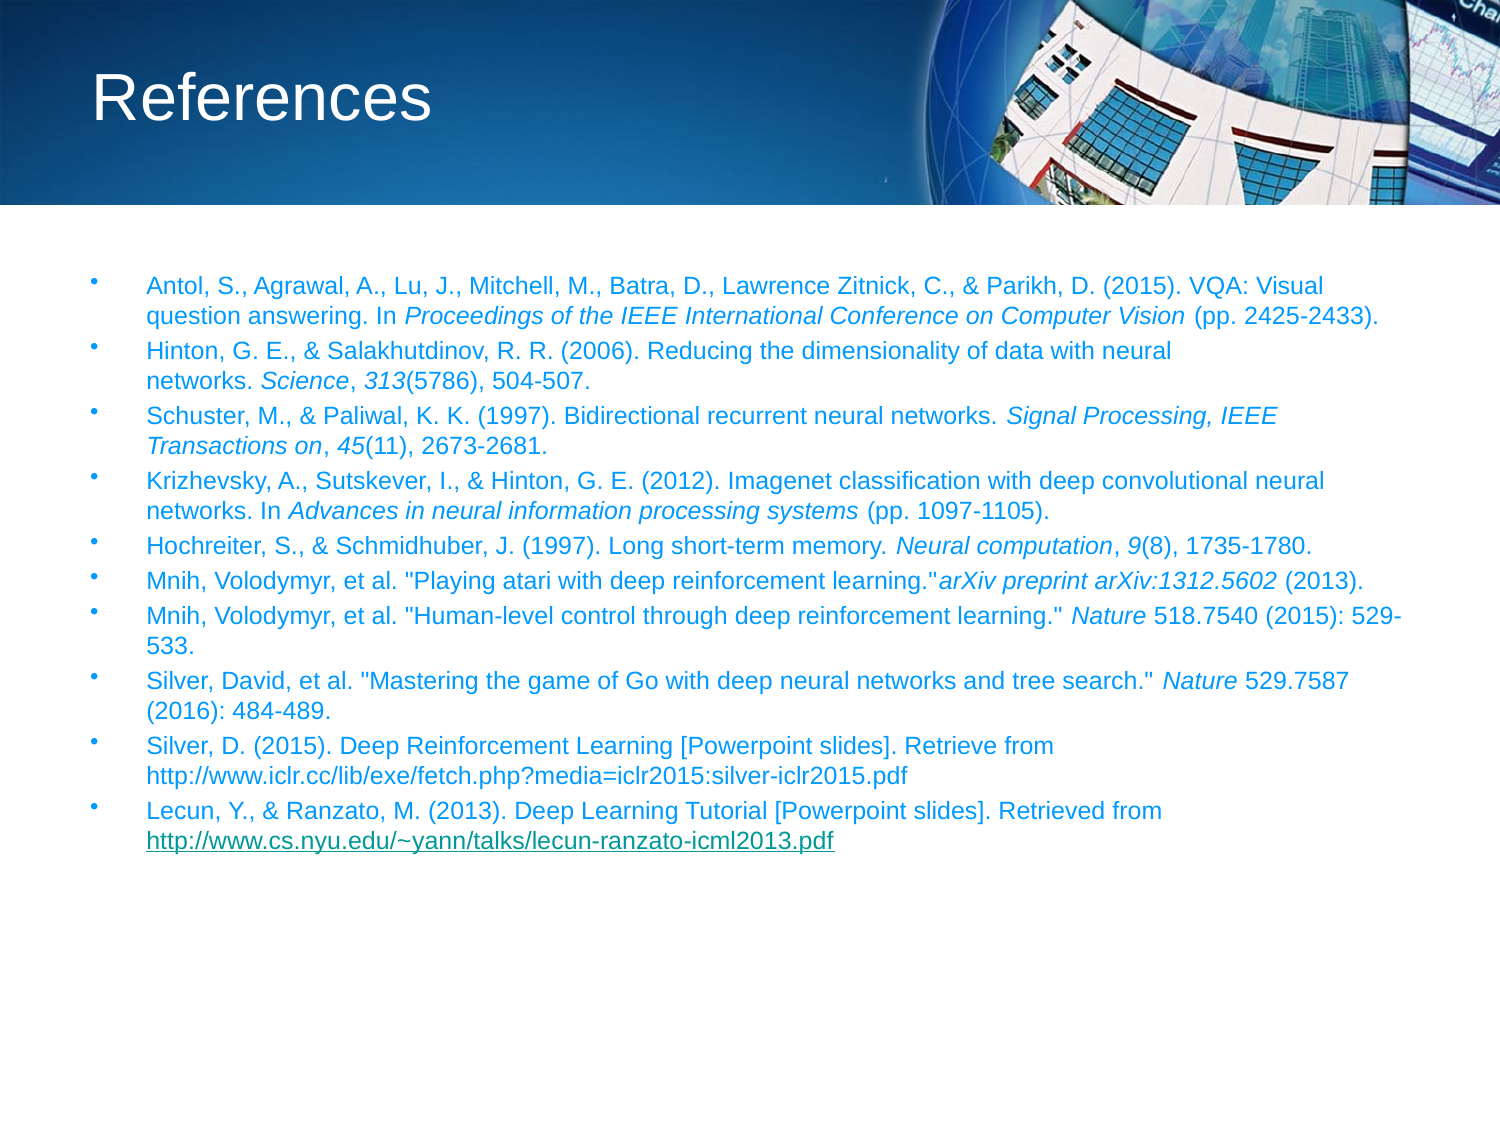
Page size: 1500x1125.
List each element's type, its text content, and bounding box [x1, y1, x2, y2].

list Antol, S., Agrawal, A., Lu, J., Mitchell, M., Batra, D., Lawrence Zitnick, C., & Parikh, D. (2015). VQA: Visual question answering. In Proceedings of the IEEE International Conference on Computer Vision (pp. 2425-2433). Hinton, G. E., & Salakhutdinov, R. R. (2006). Reducing the dimensionality of data with neural networks. Science, 313(5786), 504-507. Schuster, M., & Paliwal, K. K. (1997). Bidirectional recurrent neural networks. Signal Processing, IEEE Transactions on, 45(11), 2673-2681. Krizhevsky, A., Sutskever, I., & Hinton, G. E. (2012). Imagenet classification with deep convolutional neural networks. In Advances in neural information processing systems (pp. 1097-1105). Hochreiter, S., & Schmidhuber, J. (1997). Long short-term memory. Neural computation, 9(8), 1735-1780. Mnih, Volodymyr, et al. "Playing atari with deep reinforcement learning."arXiv preprint arXiv:1312.5602 (2013). Mnih, Volodymyr, et al. "Human-level control through deep reinforcement learning." Nature 518.7540 (2015): 529-533. Silver, David, et al. "Mastering the game of Go with deep neural networks and tree search." Nature 529.7587 (2016): 484-489. Silver, D. (2015). Deep Reinforcement Learning [Powerpoint slides]. Retrieve from http://www.iclr.cc/lib/exe/fetch.php?media=iclr2015:silver-iclr2015.pdf Lecun, Y., & Ranzato, M. (2013). Deep Learning Tutorial [Powerpoint slides]. Retrieved from http://www.cs.nyu.edu/~yann/talks/lecun-ranzato-icml2013.pdf [75, 262, 1425, 1005]
title References [76, 0, 1427, 188]
picture [0, 0, 1500, 205]
